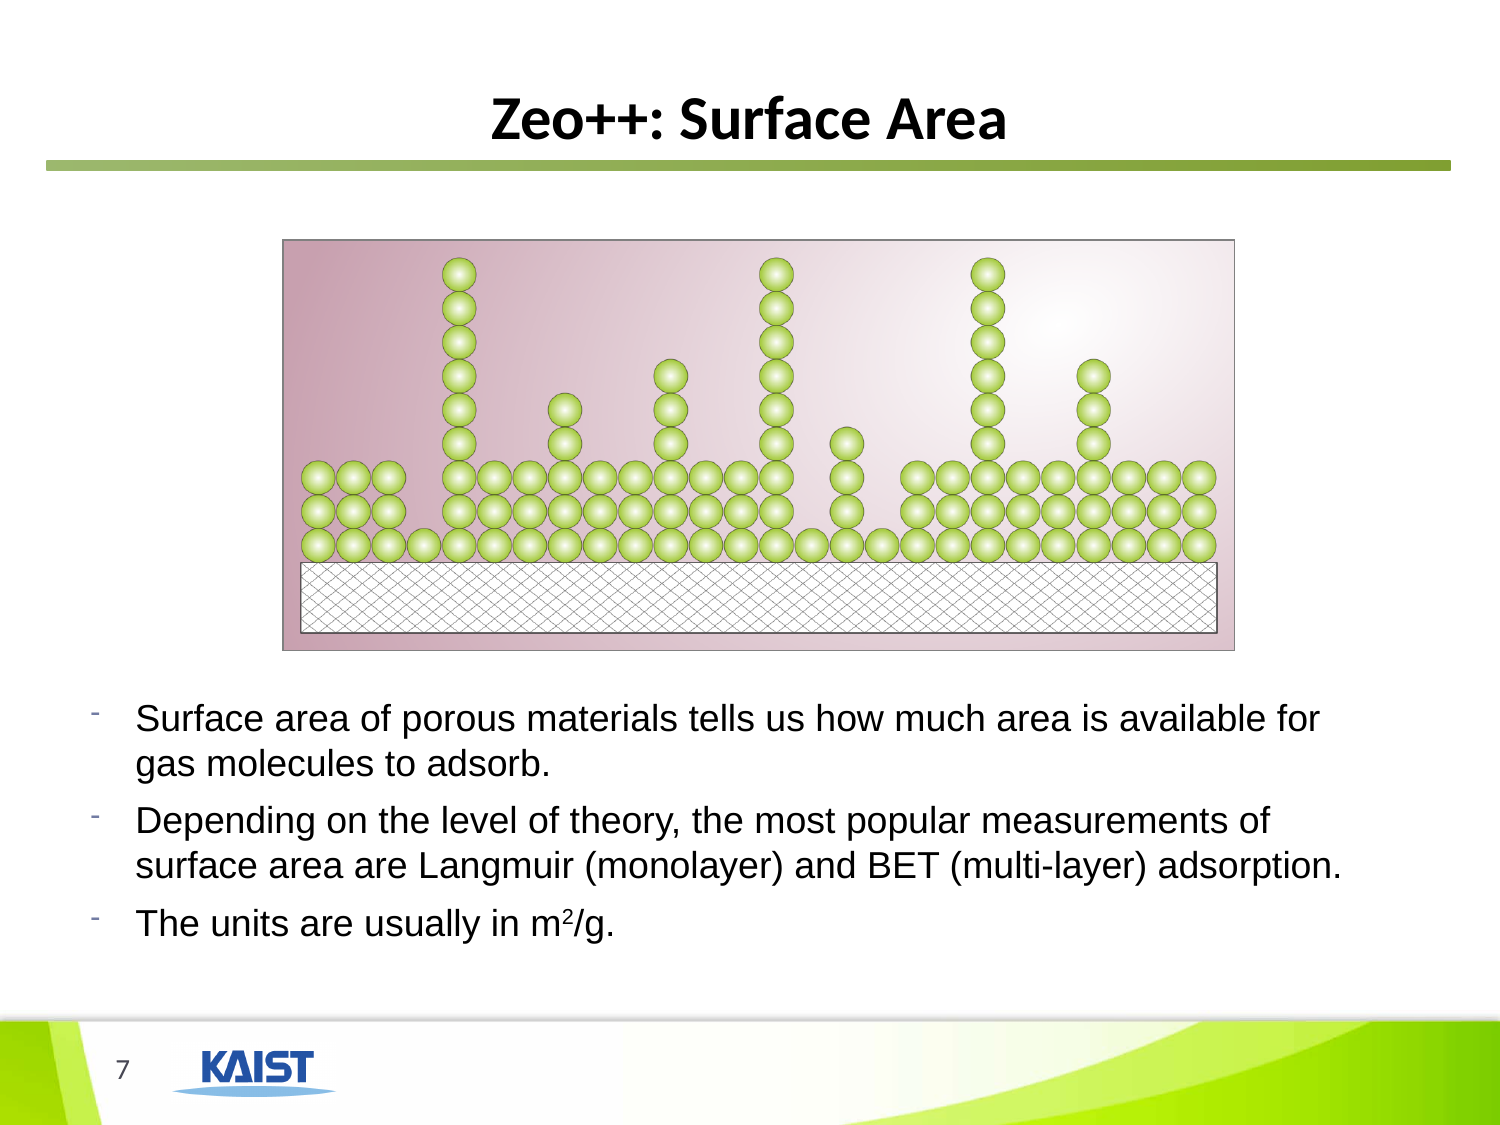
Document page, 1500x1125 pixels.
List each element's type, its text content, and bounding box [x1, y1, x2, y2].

title Zeo++: Surface Area [0, 0, 1500, 160]
list Surface area of porous materials tells us how much area is available for gas molecules to adsorb. Depending on the level of theory, the most popular measurements of surface area are Langmuir (monolayer) and BET (multi-layer) adsorption. The units are usually in m2/g. [75, 686, 1389, 1008]
picture [0, 1010, 1500, 1125]
picture [282, 239, 1236, 652]
slide_number 7 [100, 1042, 426, 1103]
